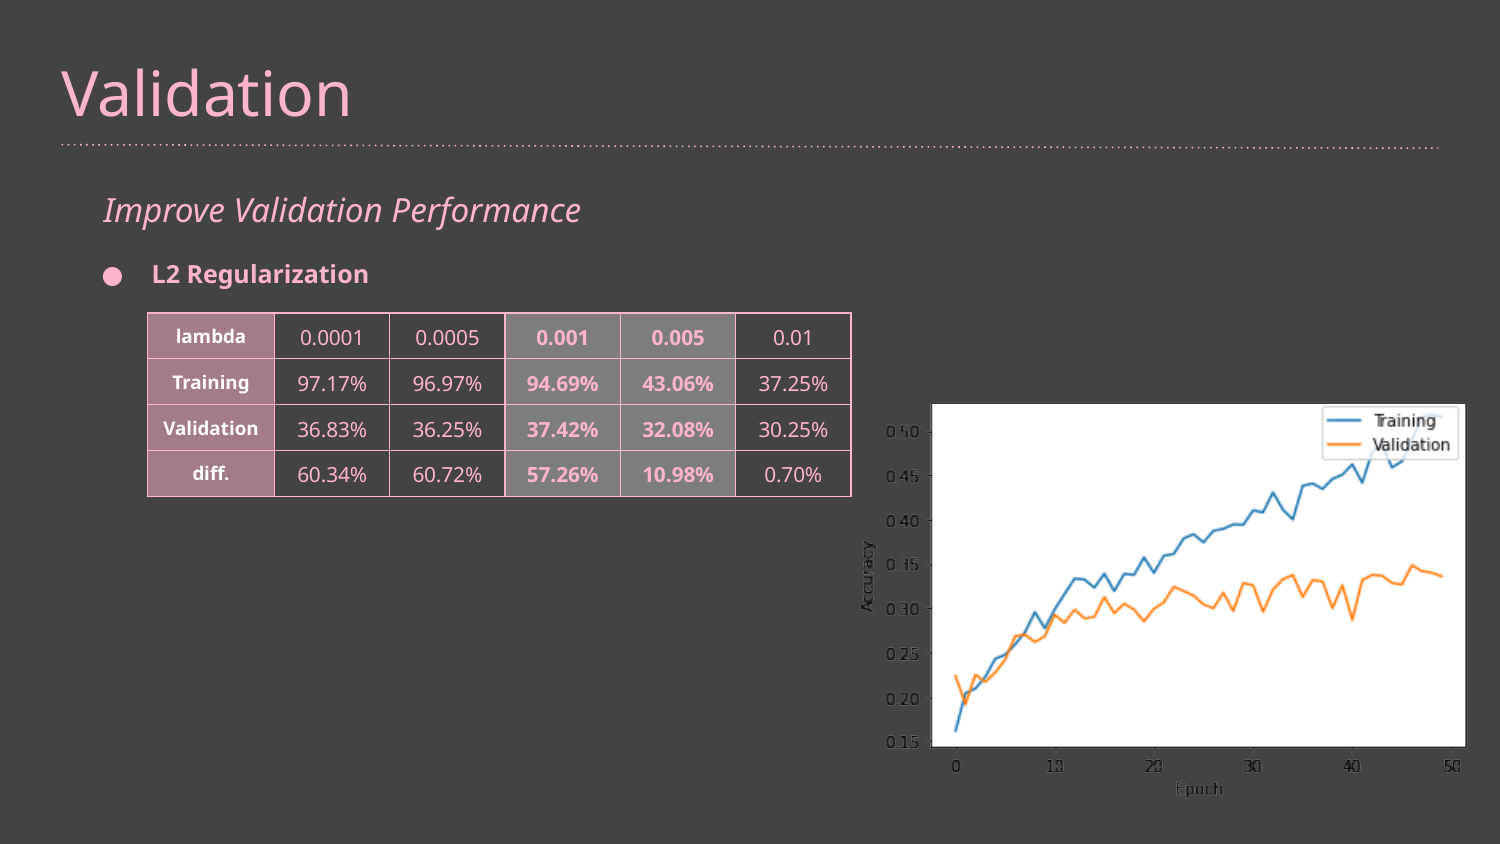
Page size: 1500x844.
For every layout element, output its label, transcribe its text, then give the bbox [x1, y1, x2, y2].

table_cell Validation [148, 405, 274, 450]
table_cell 37.25% [736, 359, 850, 404]
table_header lambda [148, 314, 274, 358]
table_cell 0.70% [736, 451, 845, 496]
table_cell 60.34% [275, 451, 389, 496]
picture [850, 404, 1477, 808]
table_cell 60.72% [390, 451, 504, 496]
table_cell 30.25% [736, 405, 847, 450]
table_cell 57.26% [506, 451, 620, 496]
table_header 0.0005 [390, 314, 504, 358]
table_cell Training [148, 359, 274, 404]
table_cell diff. [148, 451, 274, 496]
table_cell 96.97% [390, 359, 504, 404]
text_box Validation [46, 38, 591, 144]
table_header 0.01 [736, 314, 850, 358]
table_cell 36.25% [390, 405, 504, 450]
table_cell 37.42% [506, 405, 620, 450]
table_cell 94.69% [506, 359, 620, 404]
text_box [61, 144, 1439, 149]
text_box L2 Regularization [61, 239, 1292, 304]
table_header 0.001 [506, 314, 620, 358]
table_cell 97.17% [275, 359, 389, 404]
table_cell 43.06% [621, 359, 735, 404]
table_cell 10.98% [621, 451, 735, 496]
table_cell 36.83% [275, 405, 389, 450]
table_header 0.005 [621, 314, 735, 358]
table_cell 32.08% [621, 405, 735, 450]
text_box Improve Validation Performance [88, 168, 757, 245]
table_header 0.0001 [275, 314, 389, 358]
